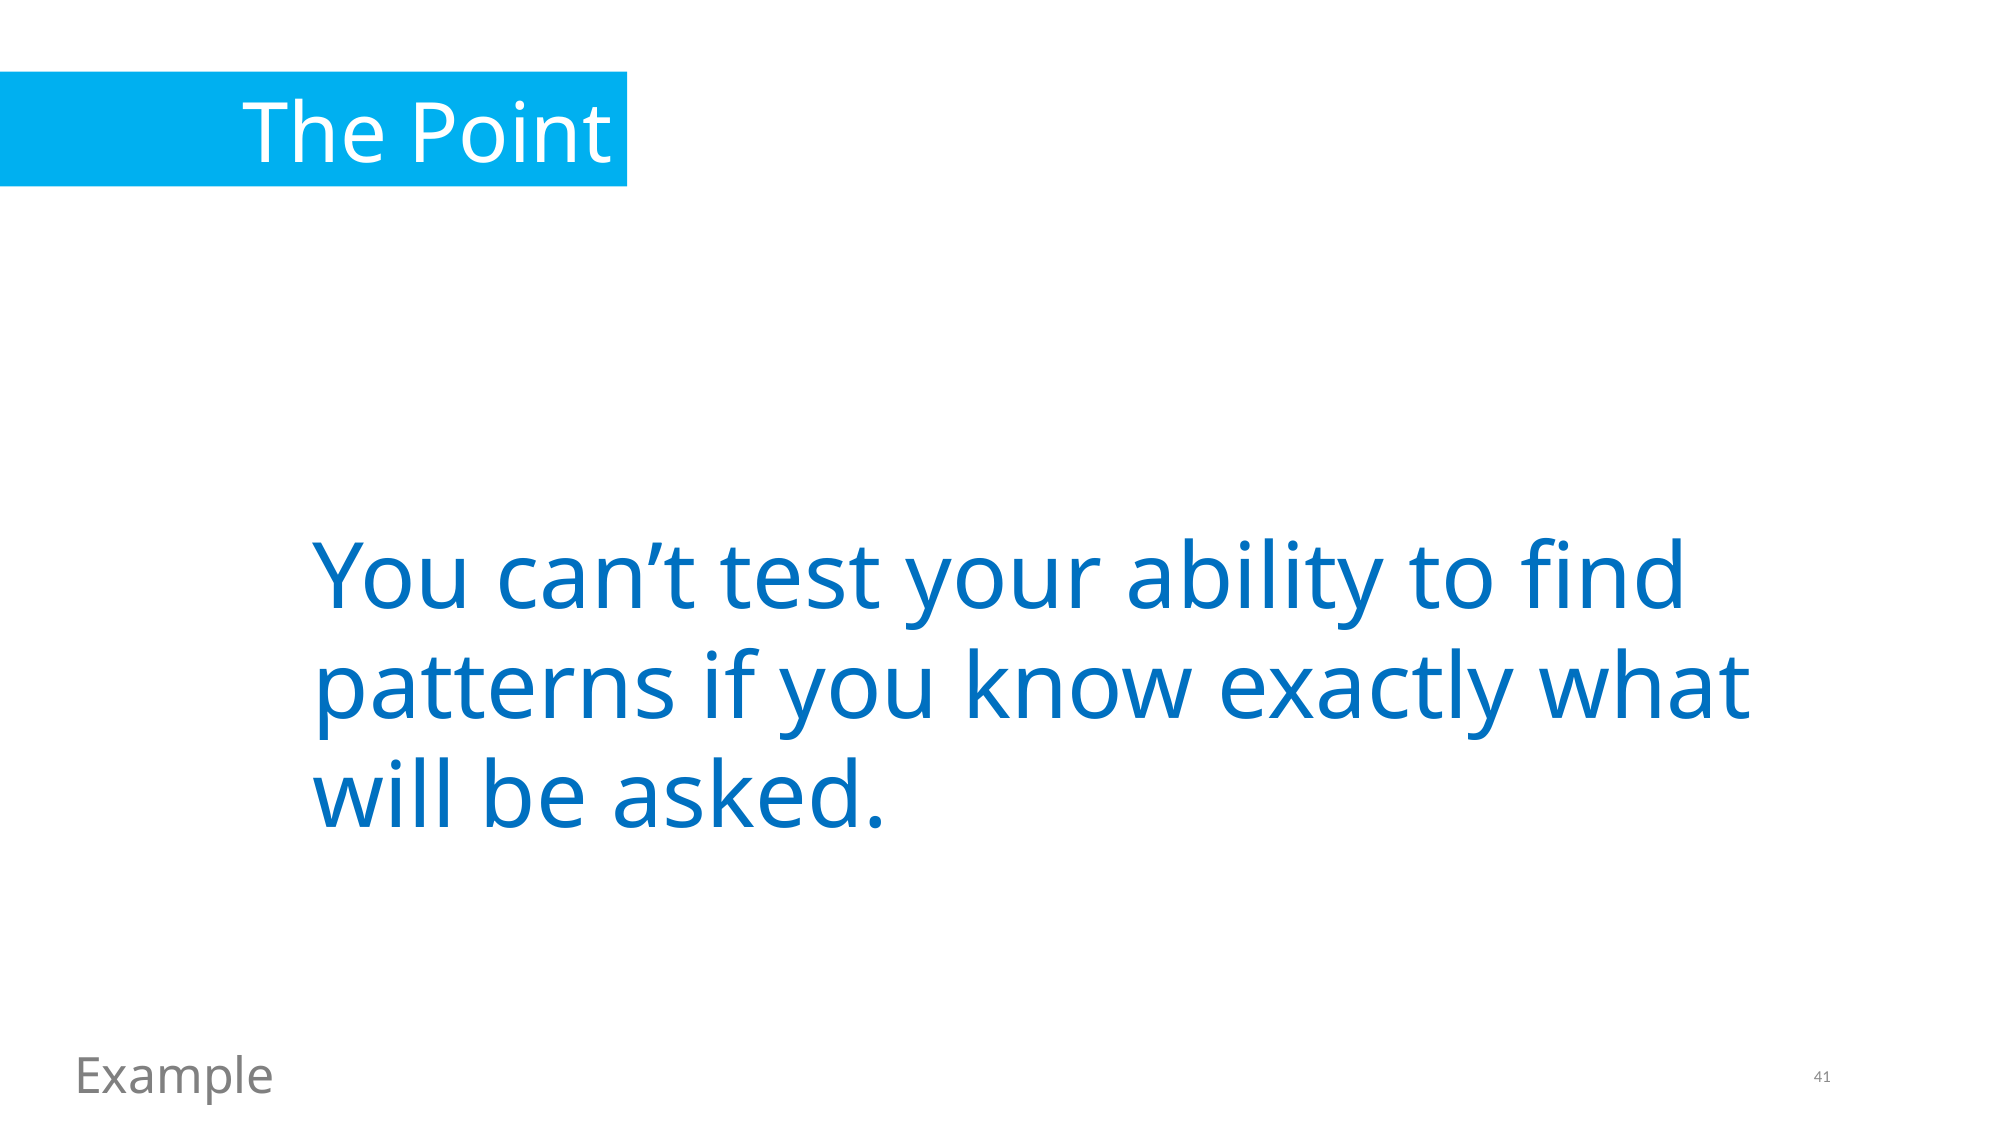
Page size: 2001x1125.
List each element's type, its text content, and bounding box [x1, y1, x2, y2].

slide_number 41 [1529, 1045, 1847, 1106]
text_box You can’t test your ability to find patterns if you know exactly what will be asked. [298, 509, 1846, 964]
text_box The Point [0, 71, 628, 187]
text_box Example [59, 1036, 1529, 1111]
